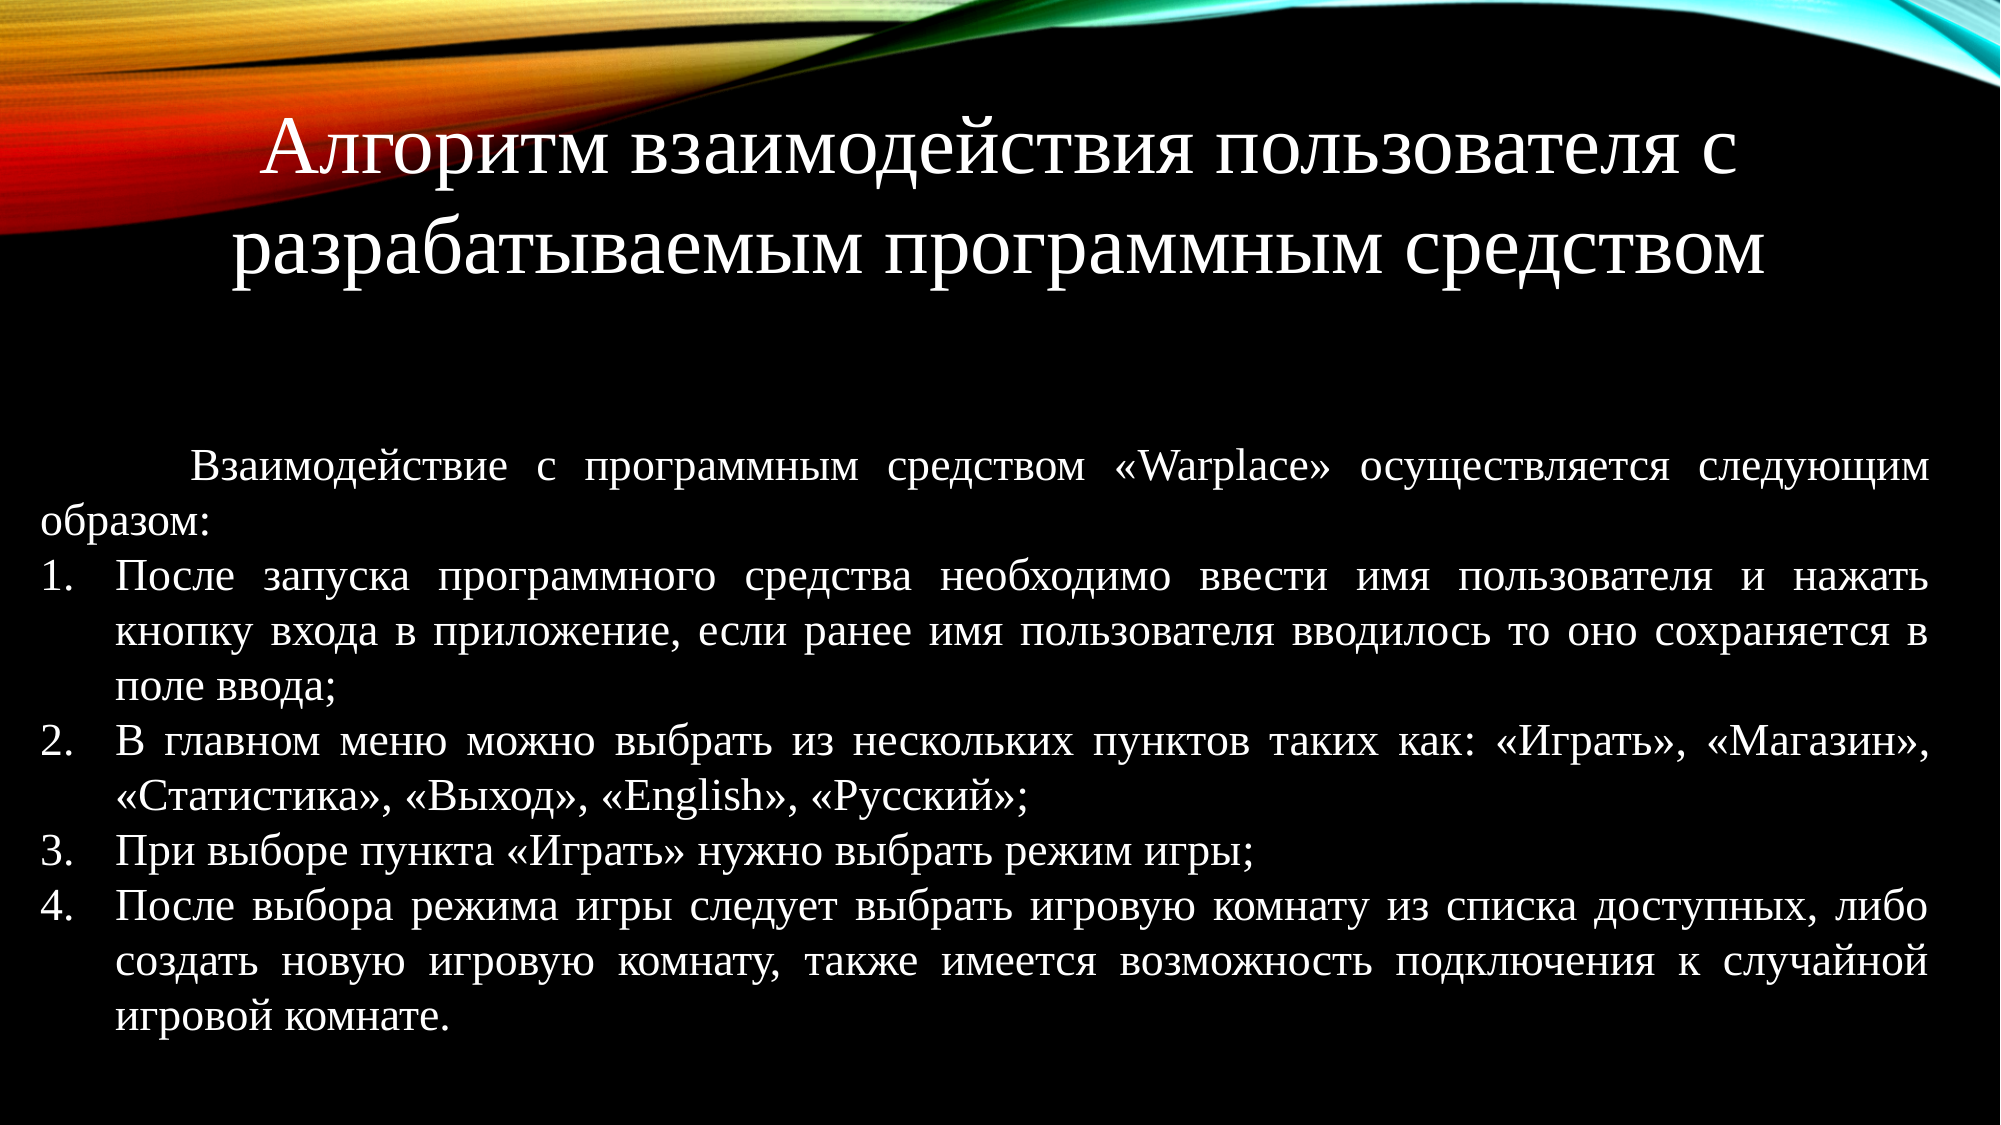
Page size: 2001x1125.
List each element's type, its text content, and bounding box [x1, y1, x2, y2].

text_box Взаимодействие с программным средством «Warplace» осуществляется следующим образом: После запуска программного средства необходимо ввести имя пользователя и нажать кнопку входа в приложение, если ранее имя пользователя вводилось то оно сохраняется в поле ввода; В главном меню можно выбрать из нескольких пунктов таких как: «Играть», «Магазин», «Статистика», «Выход», «English», «Русский»; При выборе пункта «Играть» нужно выбрать режим игры; После выбора режима игры следует выбрать игровую комнату из списка доступных, либо создать новую игровую комнату, также имеется возможность подключения к случайной игровой комнате. [25, 427, 1946, 1125]
text_box Алгоритм взаимодействия пользователя с разрабатываемым программным средством [38, 83, 1961, 298]
picture [0, 0, 2000, 237]
